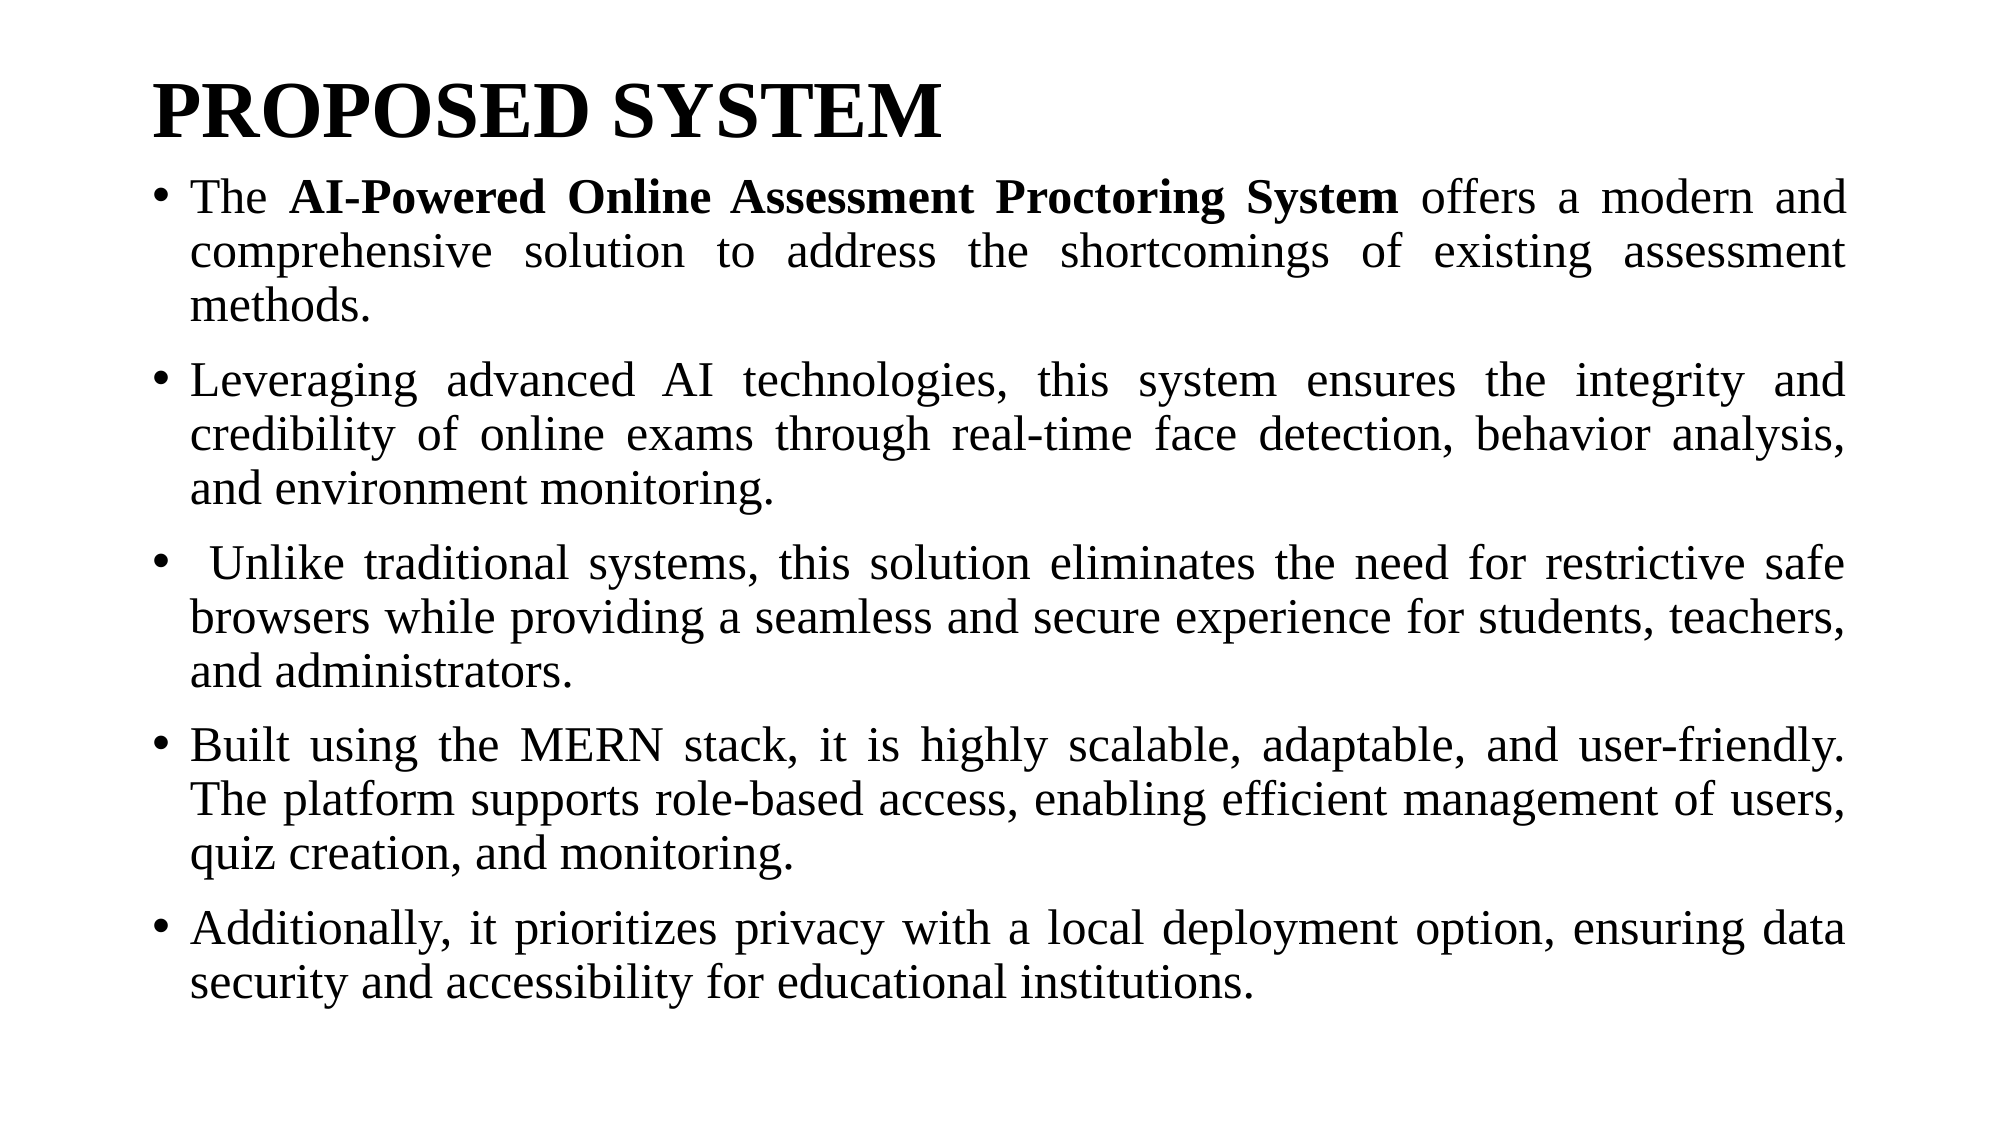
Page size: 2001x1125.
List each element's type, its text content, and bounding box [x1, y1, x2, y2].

list The AI-Powered Online Assessment Proctoring System offers a modern and comprehensive solution to address the shortcomings of existing assessment methods. Leveraging advanced AI technologies, this system ensures the integrity and credibility of online exams through real-time face detection, behavior analysis, and environment monitoring. Unlike traditional systems, this solution eliminates the need for restrictive safe browsers while providing a seamless and secure experience for students, teachers, and administrators. Built using the MERN stack, it is highly scalable, adaptable, and user-friendly. The platform supports role-based access, enabling efficient management of users, quiz creation, and monitoring. Additionally, it prioritizes privacy with a local deployment option, ensuring data security and accessibility for educational institutions. [137, 162, 1863, 1014]
title PROPOSED SYSTEM [137, 59, 1863, 162]
